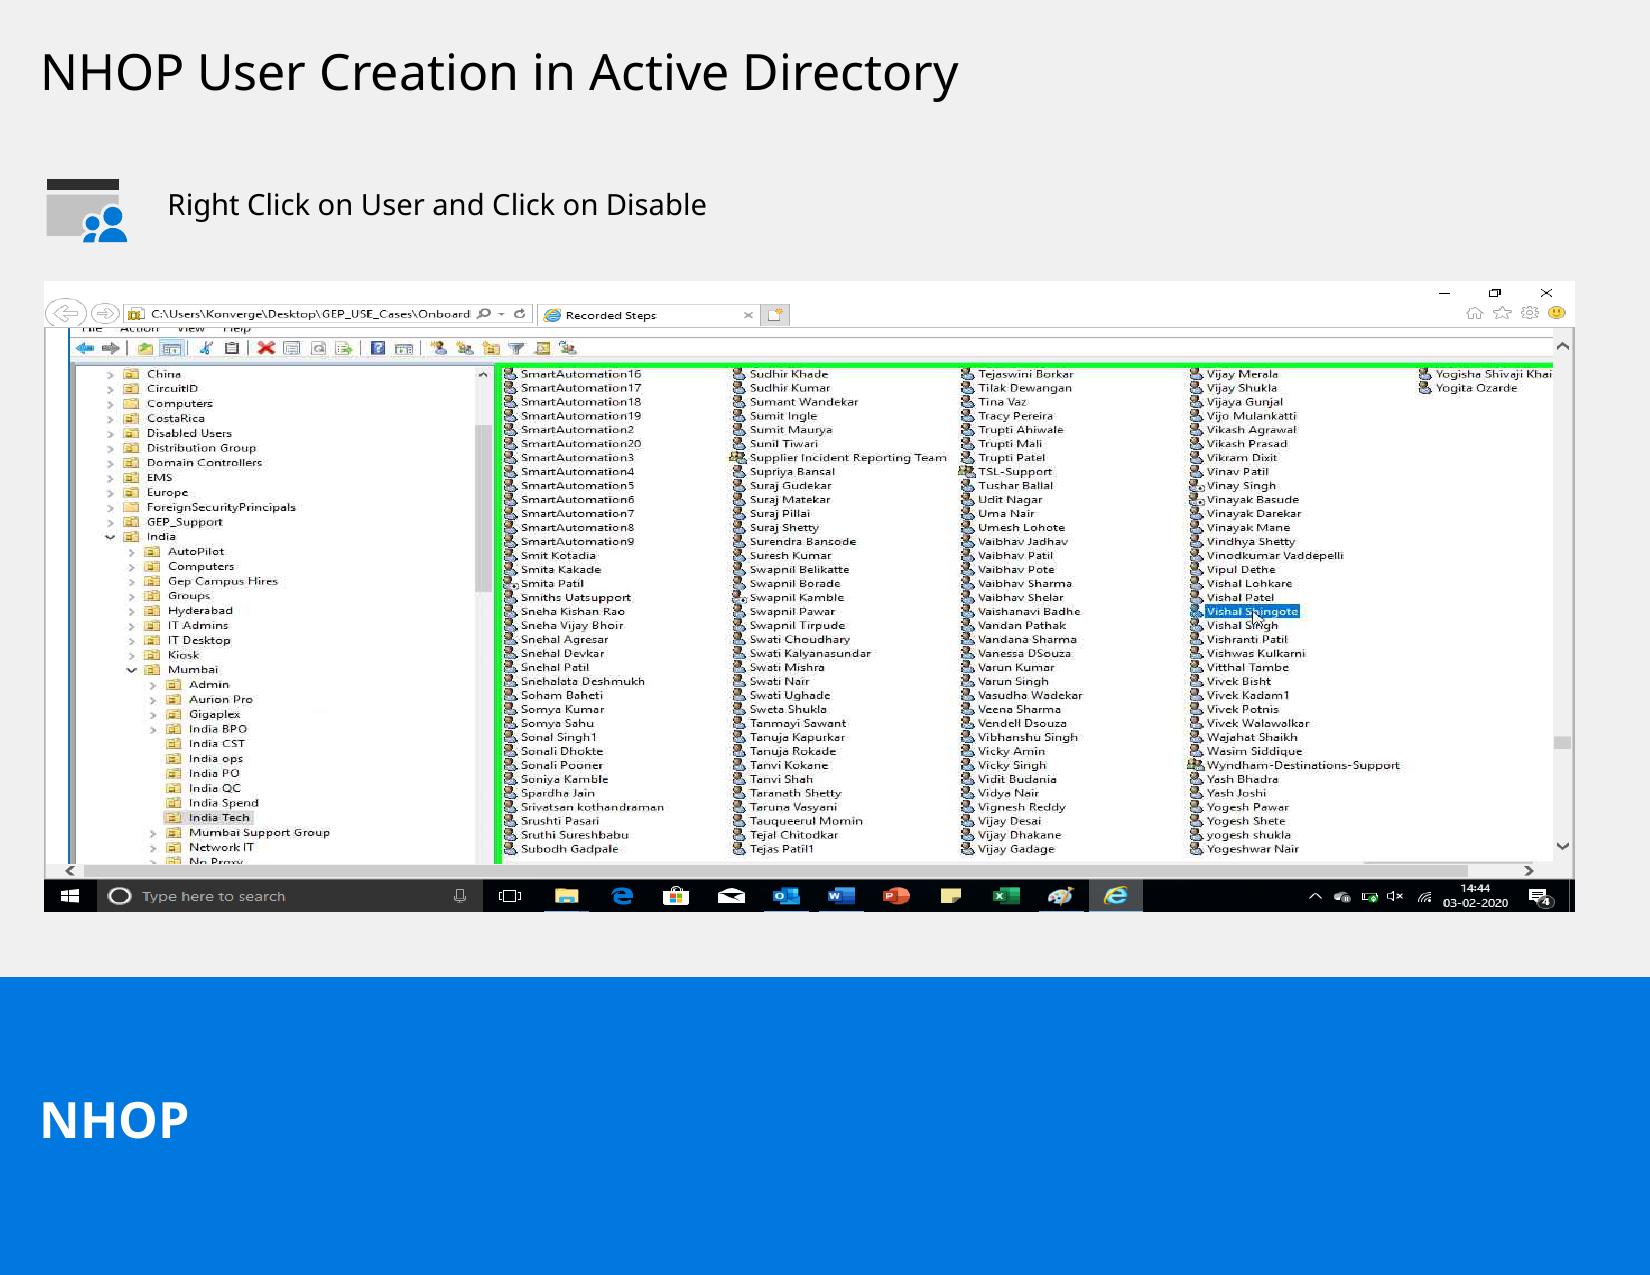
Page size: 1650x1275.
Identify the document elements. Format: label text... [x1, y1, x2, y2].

picture [44, 281, 1575, 912]
text_box Right Click on User and Click on Disable [152, 178, 825, 229]
list NHOP [25, 1087, 1628, 1174]
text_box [46, 179, 128, 242]
title NHOP User Creation in Active Directory [25, 29, 1449, 120]
